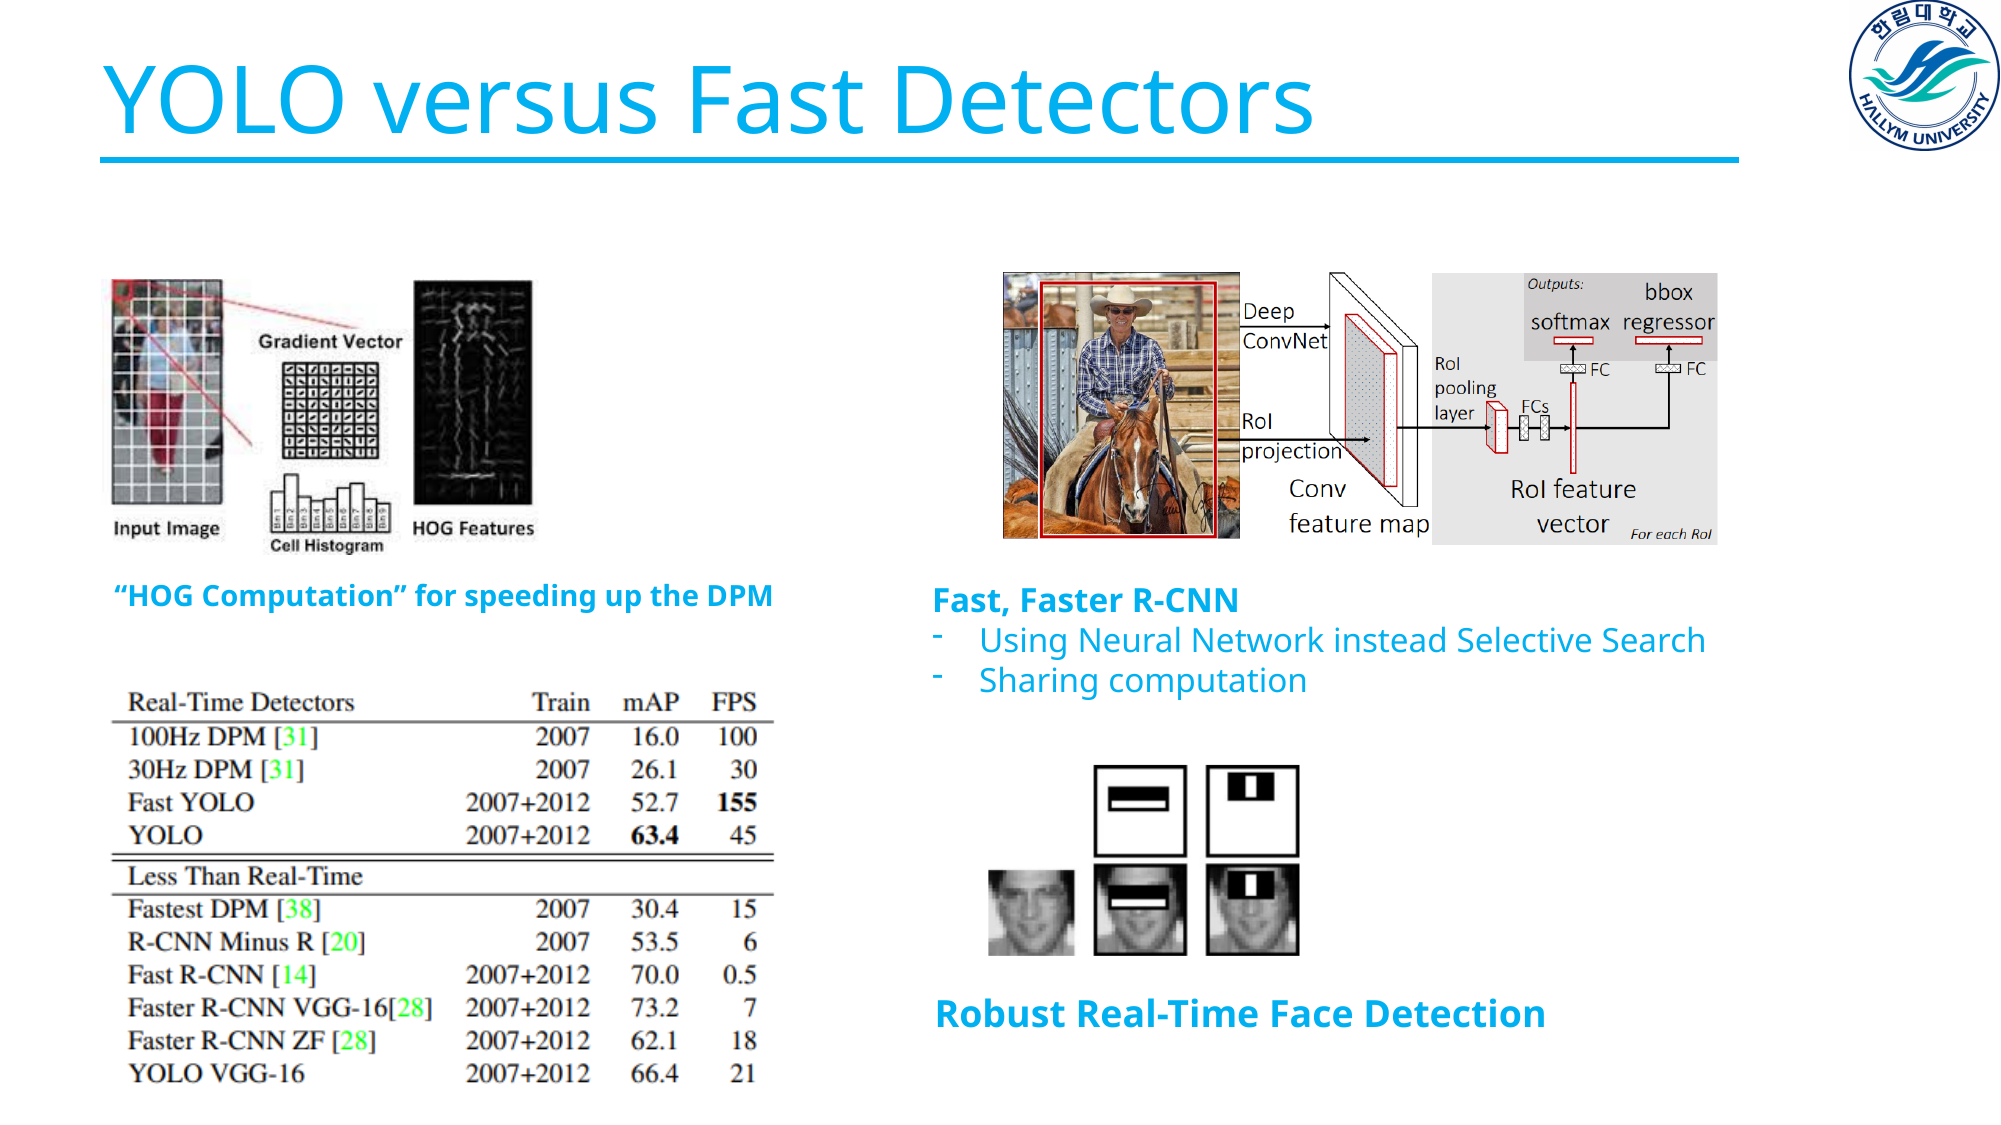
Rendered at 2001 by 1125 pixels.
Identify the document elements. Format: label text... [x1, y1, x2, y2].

picture [976, 252, 1740, 555]
picture [1849, 0, 2000, 151]
picture [976, 756, 1312, 965]
text_box Robust Real-Time Face Detection [919, 982, 1920, 1043]
picture [100, 672, 782, 1106]
text_box YOLO versus Fast Detectors [89, 32, 1587, 160]
text_box “HOG Computation” for speeding up the DPM [99, 570, 790, 621]
picture [101, 279, 548, 555]
text_box Fast, Faster R-CNN Using Neural Network instead Selective Search Sharing computation [917, 571, 1732, 707]
